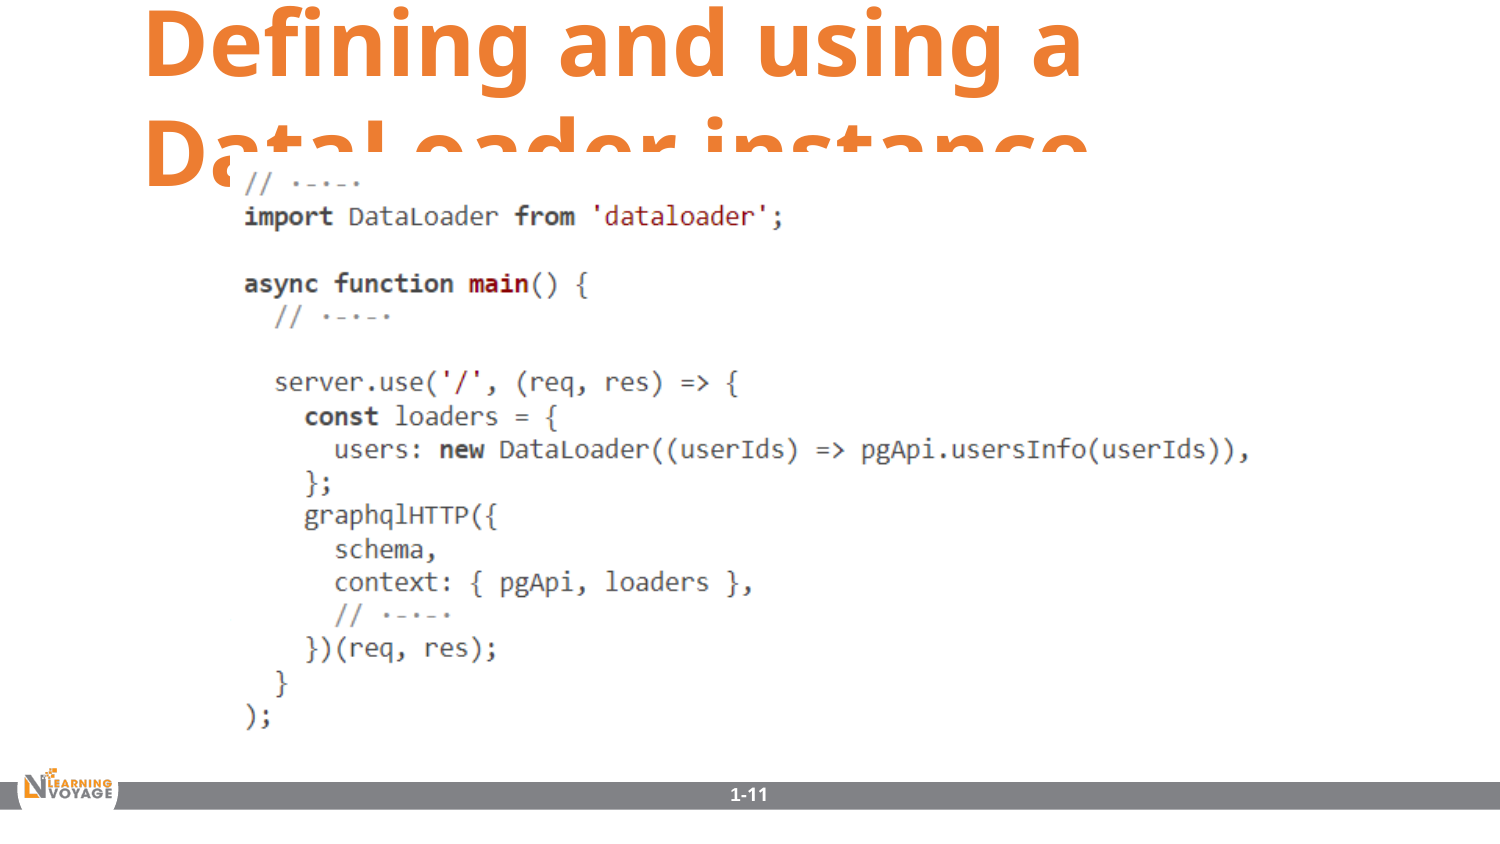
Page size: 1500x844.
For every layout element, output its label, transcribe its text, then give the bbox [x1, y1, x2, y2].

picture [0, 706, 144, 844]
picture [230, 152, 1270, 732]
slide_number 1-11 [692, 770, 784, 821]
text_box Defining and using a DataLoader instance [126, 37, 1340, 153]
